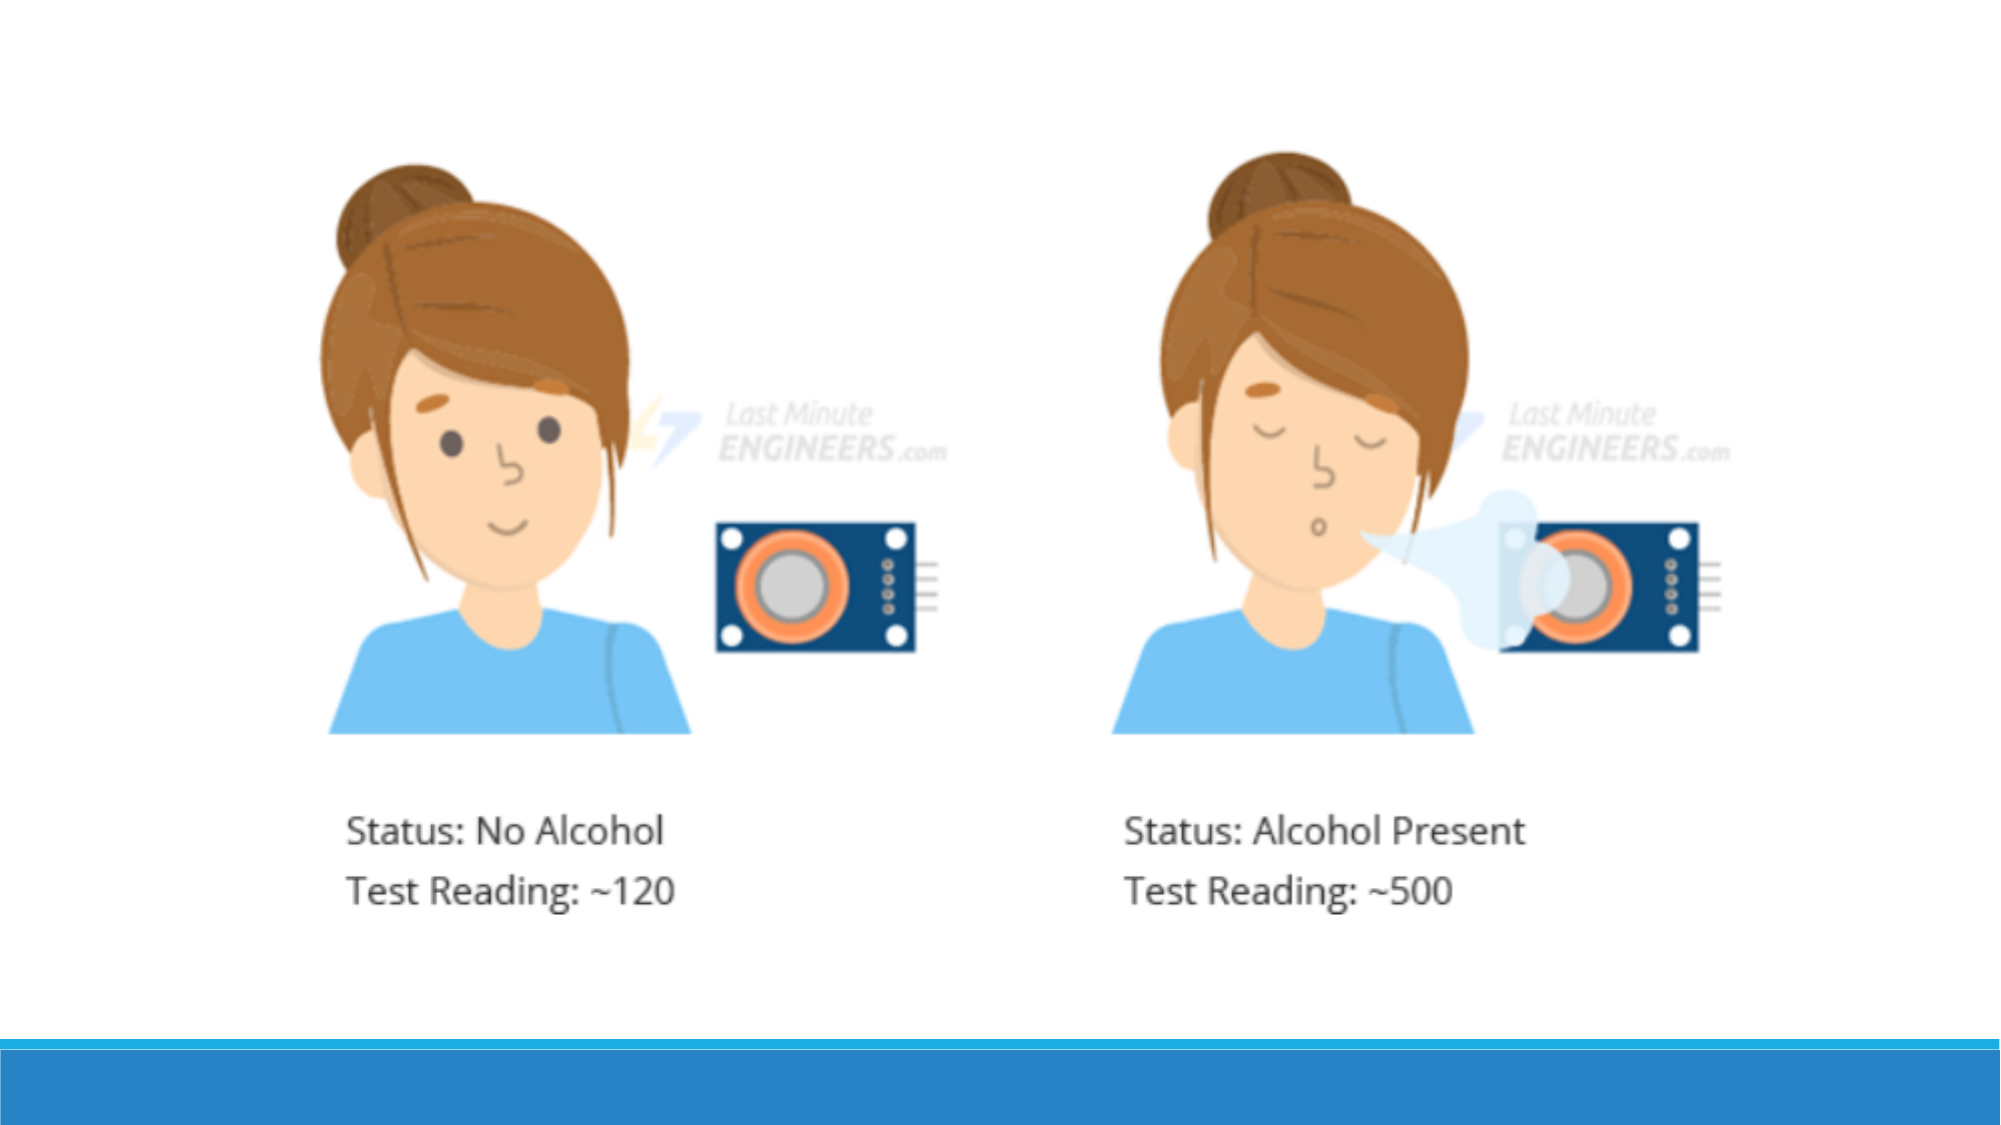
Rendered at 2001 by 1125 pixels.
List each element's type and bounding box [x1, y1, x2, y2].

picture [238, 115, 1757, 956]
